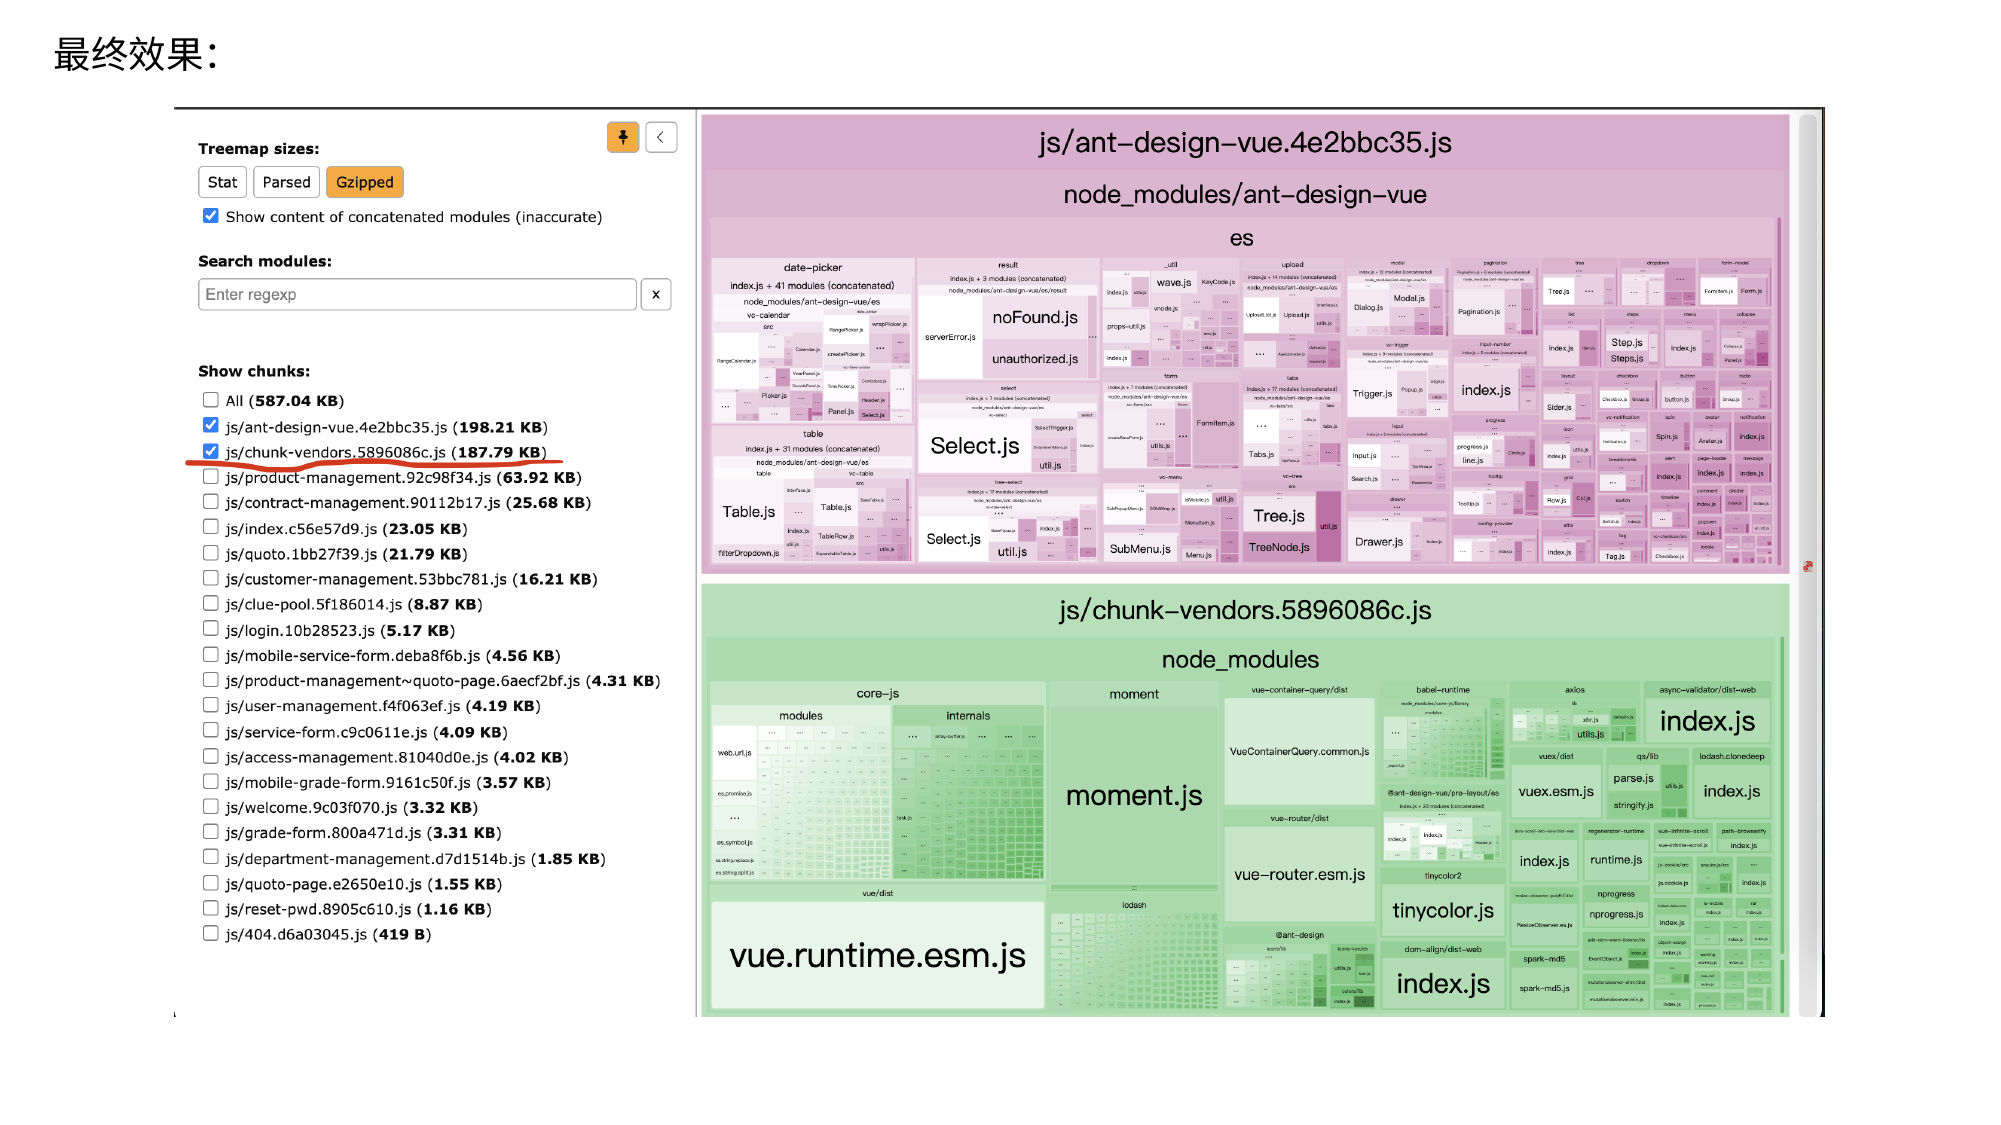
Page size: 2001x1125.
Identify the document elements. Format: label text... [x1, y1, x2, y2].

text_box 最终效果： [39, 23, 1950, 84]
picture [174, 107, 1825, 1018]
